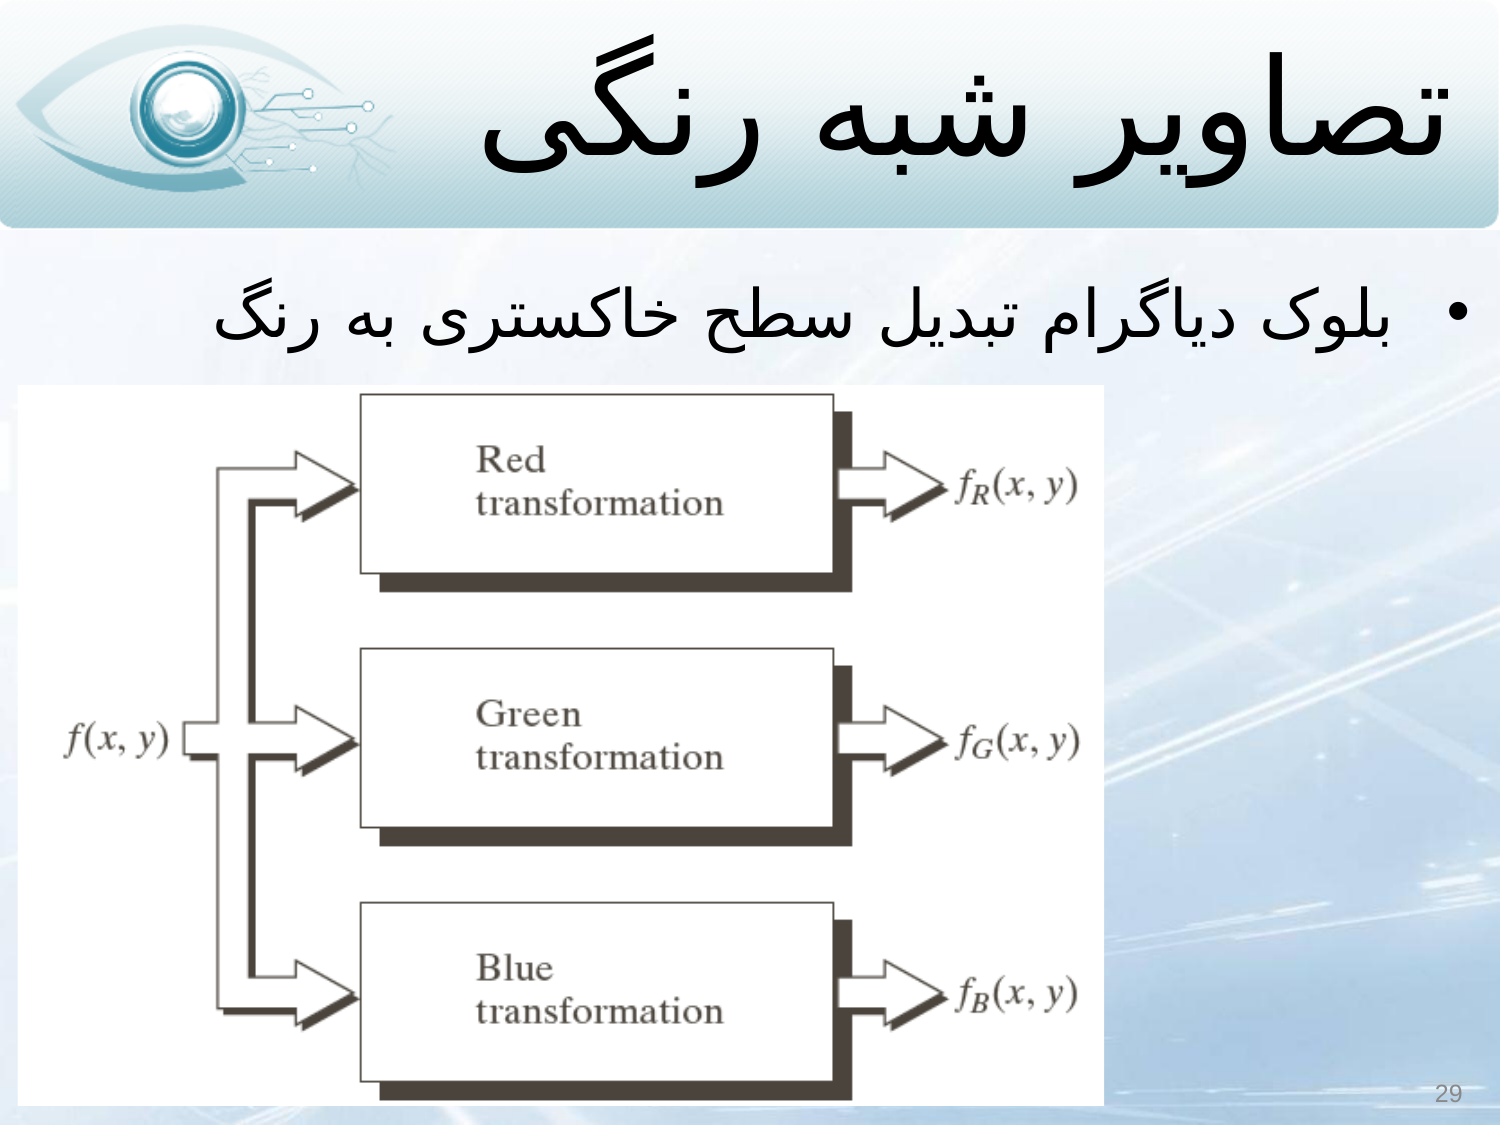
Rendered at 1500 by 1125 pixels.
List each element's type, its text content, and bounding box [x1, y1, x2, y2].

picture [0, 230, 1500, 1125]
title تصاویر شبه رنگی [0, 7, 1500, 195]
text_box بلوک دیاگرام تبدیل سطح خاکستری به رنگ [12, 243, 1485, 359]
slide_number 29 [1127, 1062, 1478, 1123]
